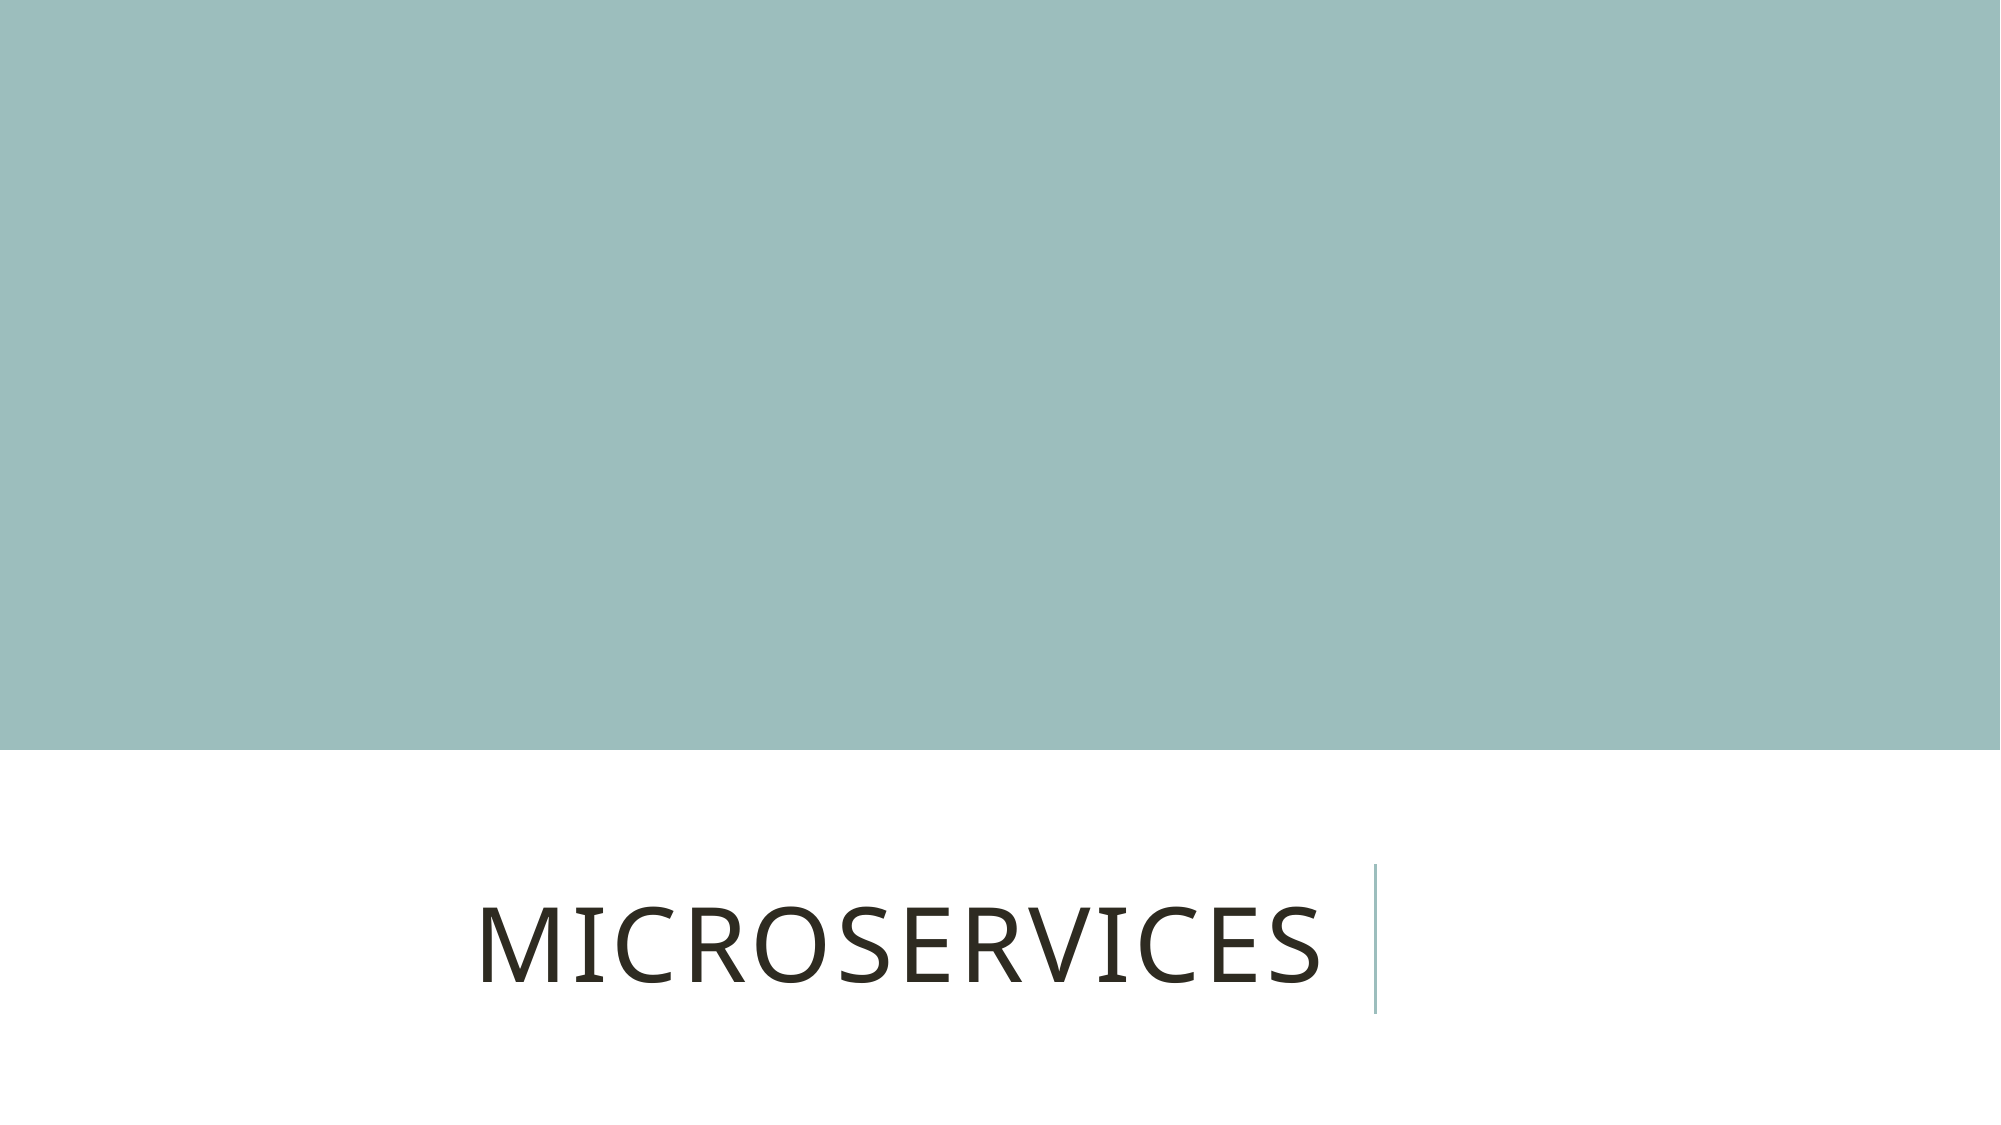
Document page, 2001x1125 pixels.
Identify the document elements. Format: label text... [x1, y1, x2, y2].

title Microservices [242, 779, 1341, 1125]
